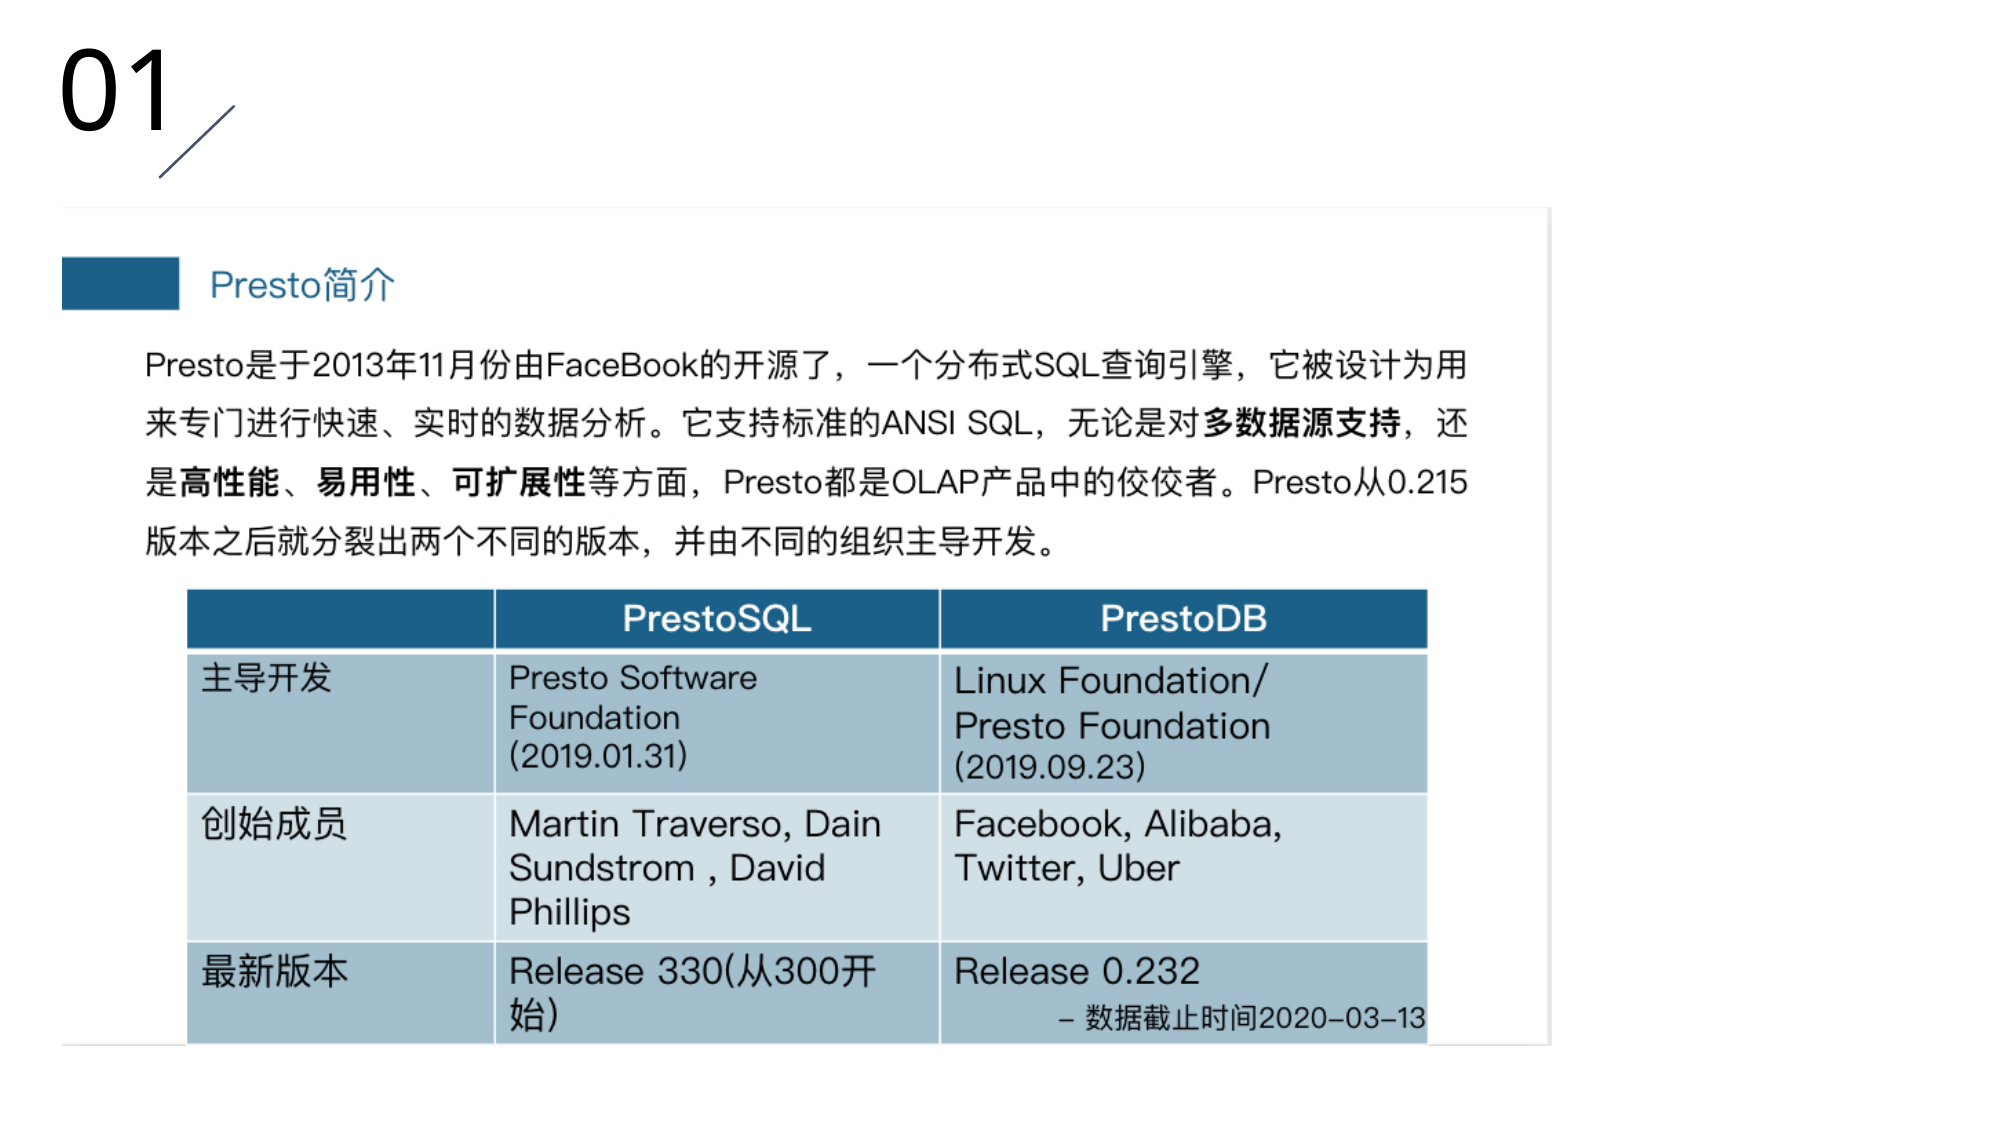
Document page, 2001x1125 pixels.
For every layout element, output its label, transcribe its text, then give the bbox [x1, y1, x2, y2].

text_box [159, 106, 234, 178]
picture [61, 207, 1552, 1046]
text_box 01 [42, 10, 214, 161]
